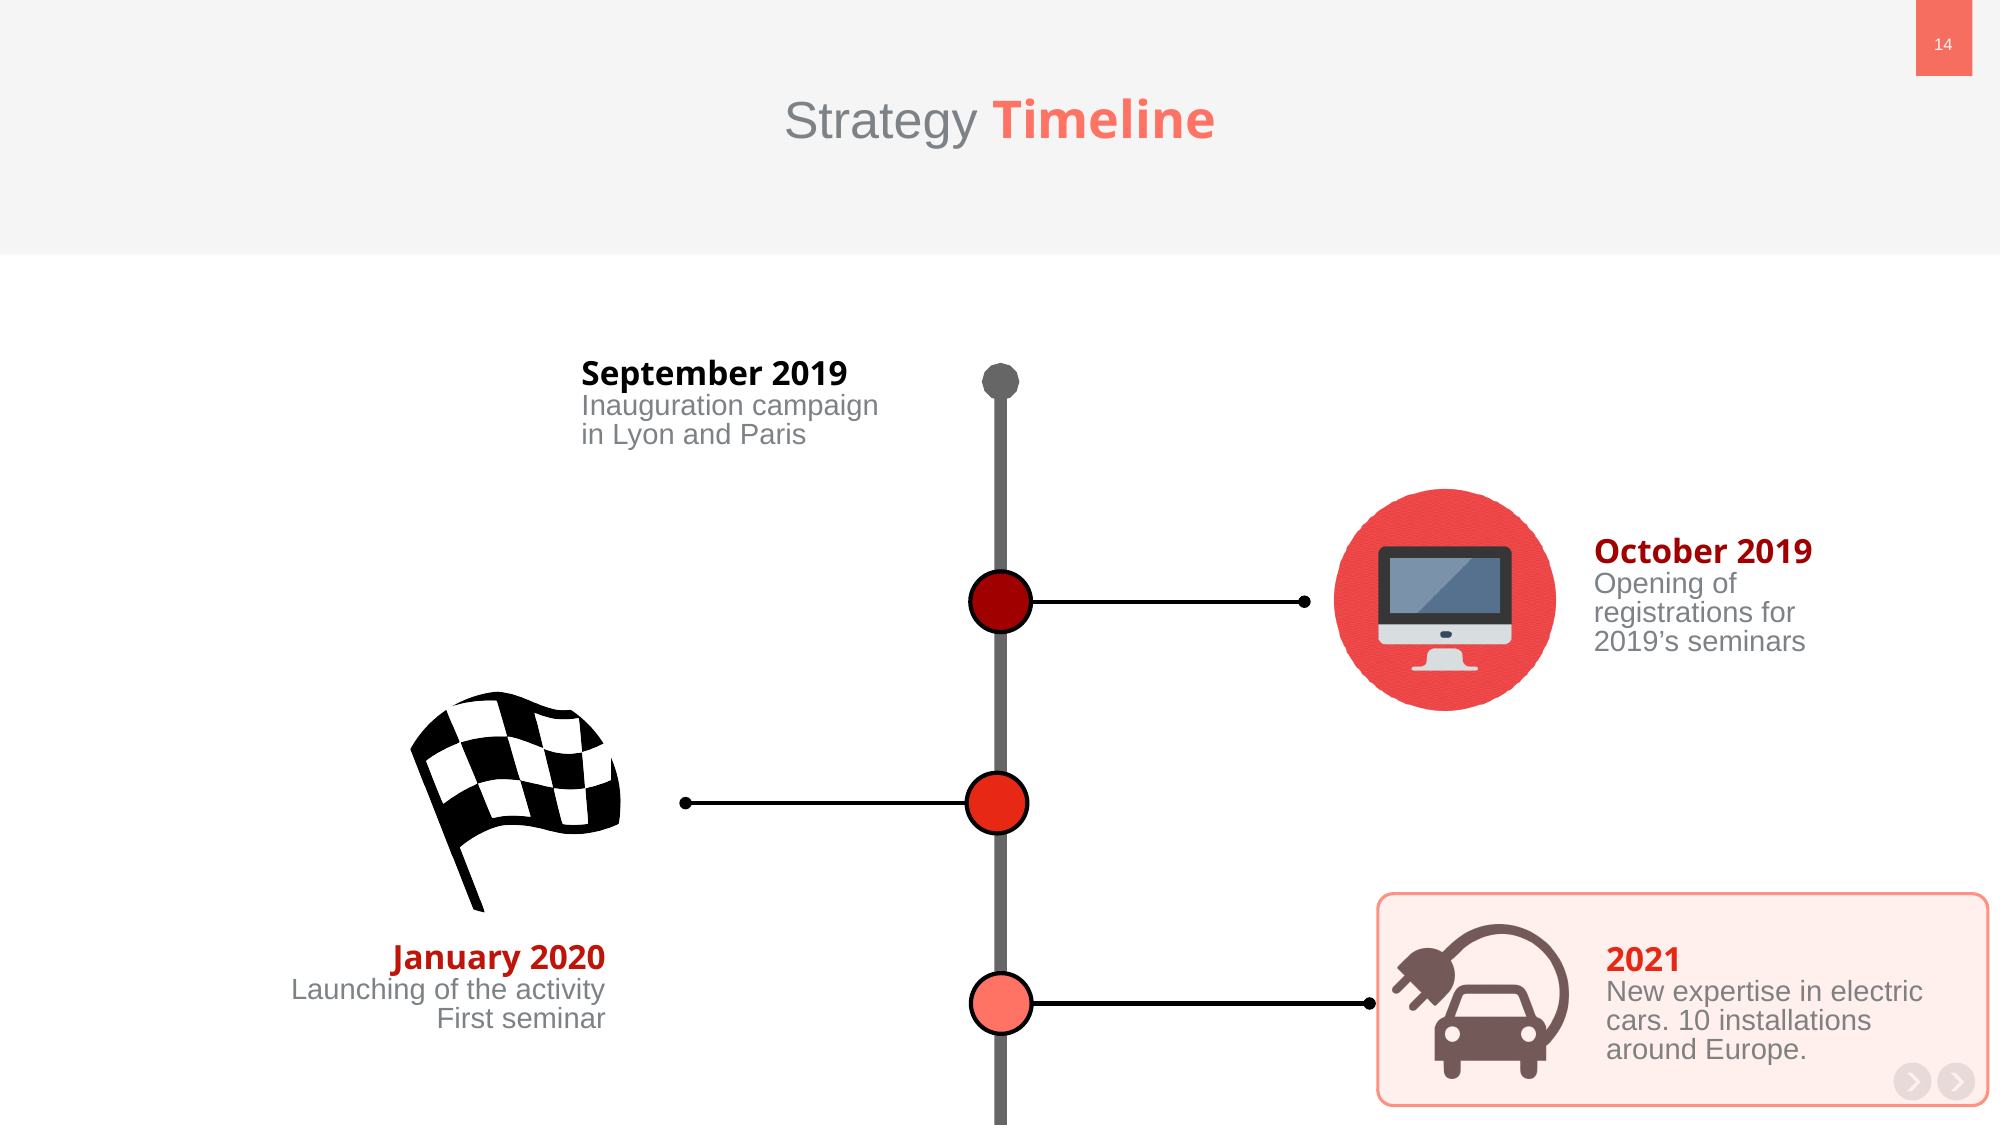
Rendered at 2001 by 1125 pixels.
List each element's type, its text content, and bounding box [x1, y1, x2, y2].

picture [1332, 487, 1557, 712]
picture [1392, 925, 1569, 1080]
picture [396, 690, 621, 916]
text_box September 2019 Inauguration campaign in Lyon and Paris [566, 355, 923, 458]
text_box [1001, 771, 1029, 835]
text_box [1376, 892, 1989, 1107]
text_box [0, 0, 2000, 255]
text_box [969, 972, 1000, 1035]
text_box [965, 771, 1000, 835]
text_box [1001, 570, 1032, 634]
text_box [1001, 972, 1033, 1035]
text_box October 2019 Opening of registrations for 2019’s seminars [1579, 533, 1893, 665]
text_box January 2020 Launching of the activity First seminar [262, 939, 621, 1042]
title Strategy Timeline [137, 80, 1863, 163]
text_box 2021 New expertise in electric cars. 10 installations around Europe. [1591, 941, 1946, 1073]
text_box [969, 570, 1000, 634]
